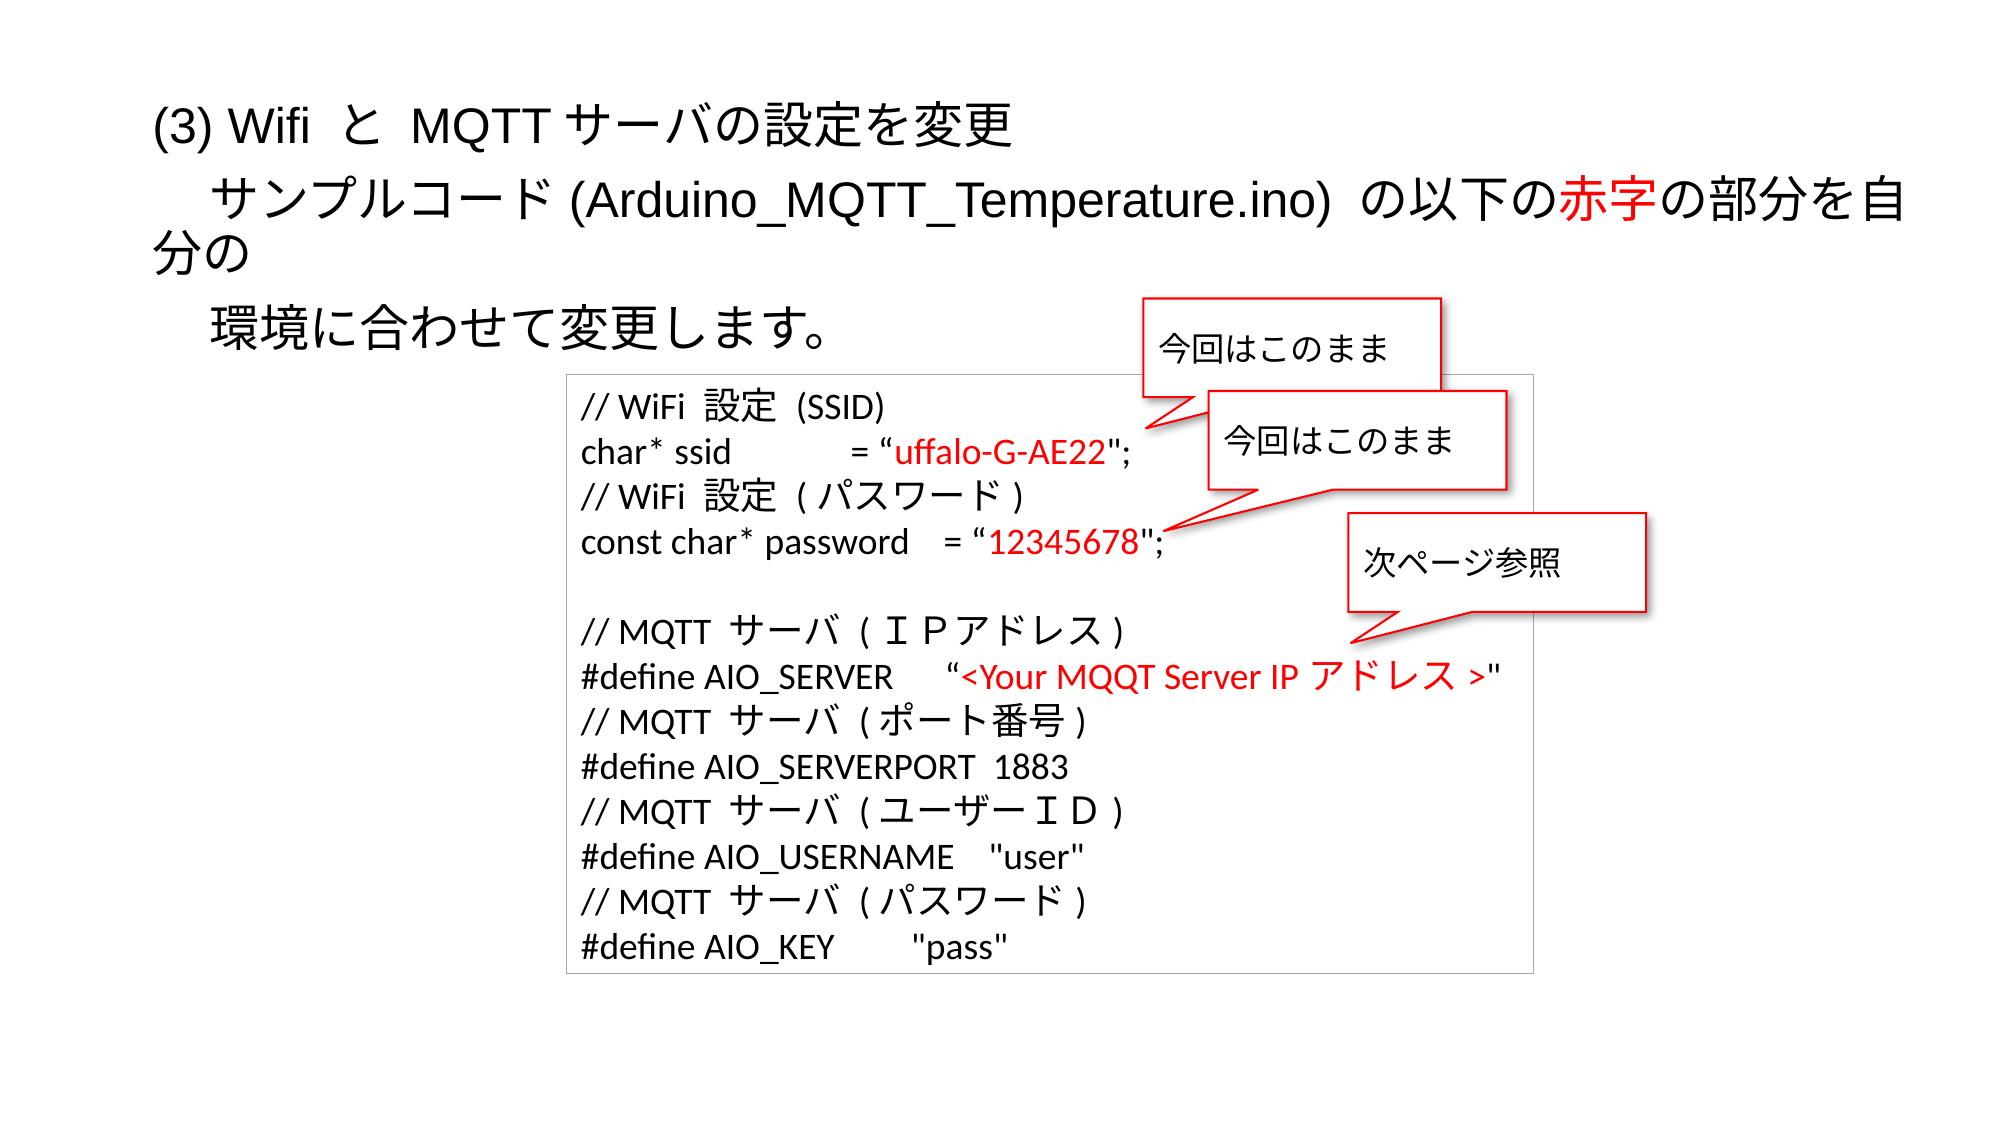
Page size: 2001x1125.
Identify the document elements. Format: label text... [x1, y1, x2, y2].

text_box 今回はこのまま [1162, 389, 1508, 533]
text_box (3) Wifi と MQTTサーバの設定を変更 サンプルコード(Arduino_MQTT_Temperature.ino) の以下の赤字の部分を自分の 環境に合わせて変更します。 [137, 92, 1963, 981]
text_box 今回はこのまま [1142, 297, 1443, 430]
text_box 次ページ参照 [1347, 512, 1648, 645]
text_box // WiFi 設定 (SSID) char* ssid = “uffalo-G-AE22"; // WiFi 設定 (パスワード) const char* password = “12345678"; // MQTT サーバ (ＩＰアドレス) #define AIO_SERVER “<Your MQQT Server IPアドレス>" // MQTT サーバ (ポート番号) #define AIO_SERVERPORT 1883 // MQTT サーバ (ユーザーＩＤ) #define AIO_USERNAME "user" // MQTT サーバ (パスワード) #define AIO_KEY "pass" [566, 374, 1534, 974]
